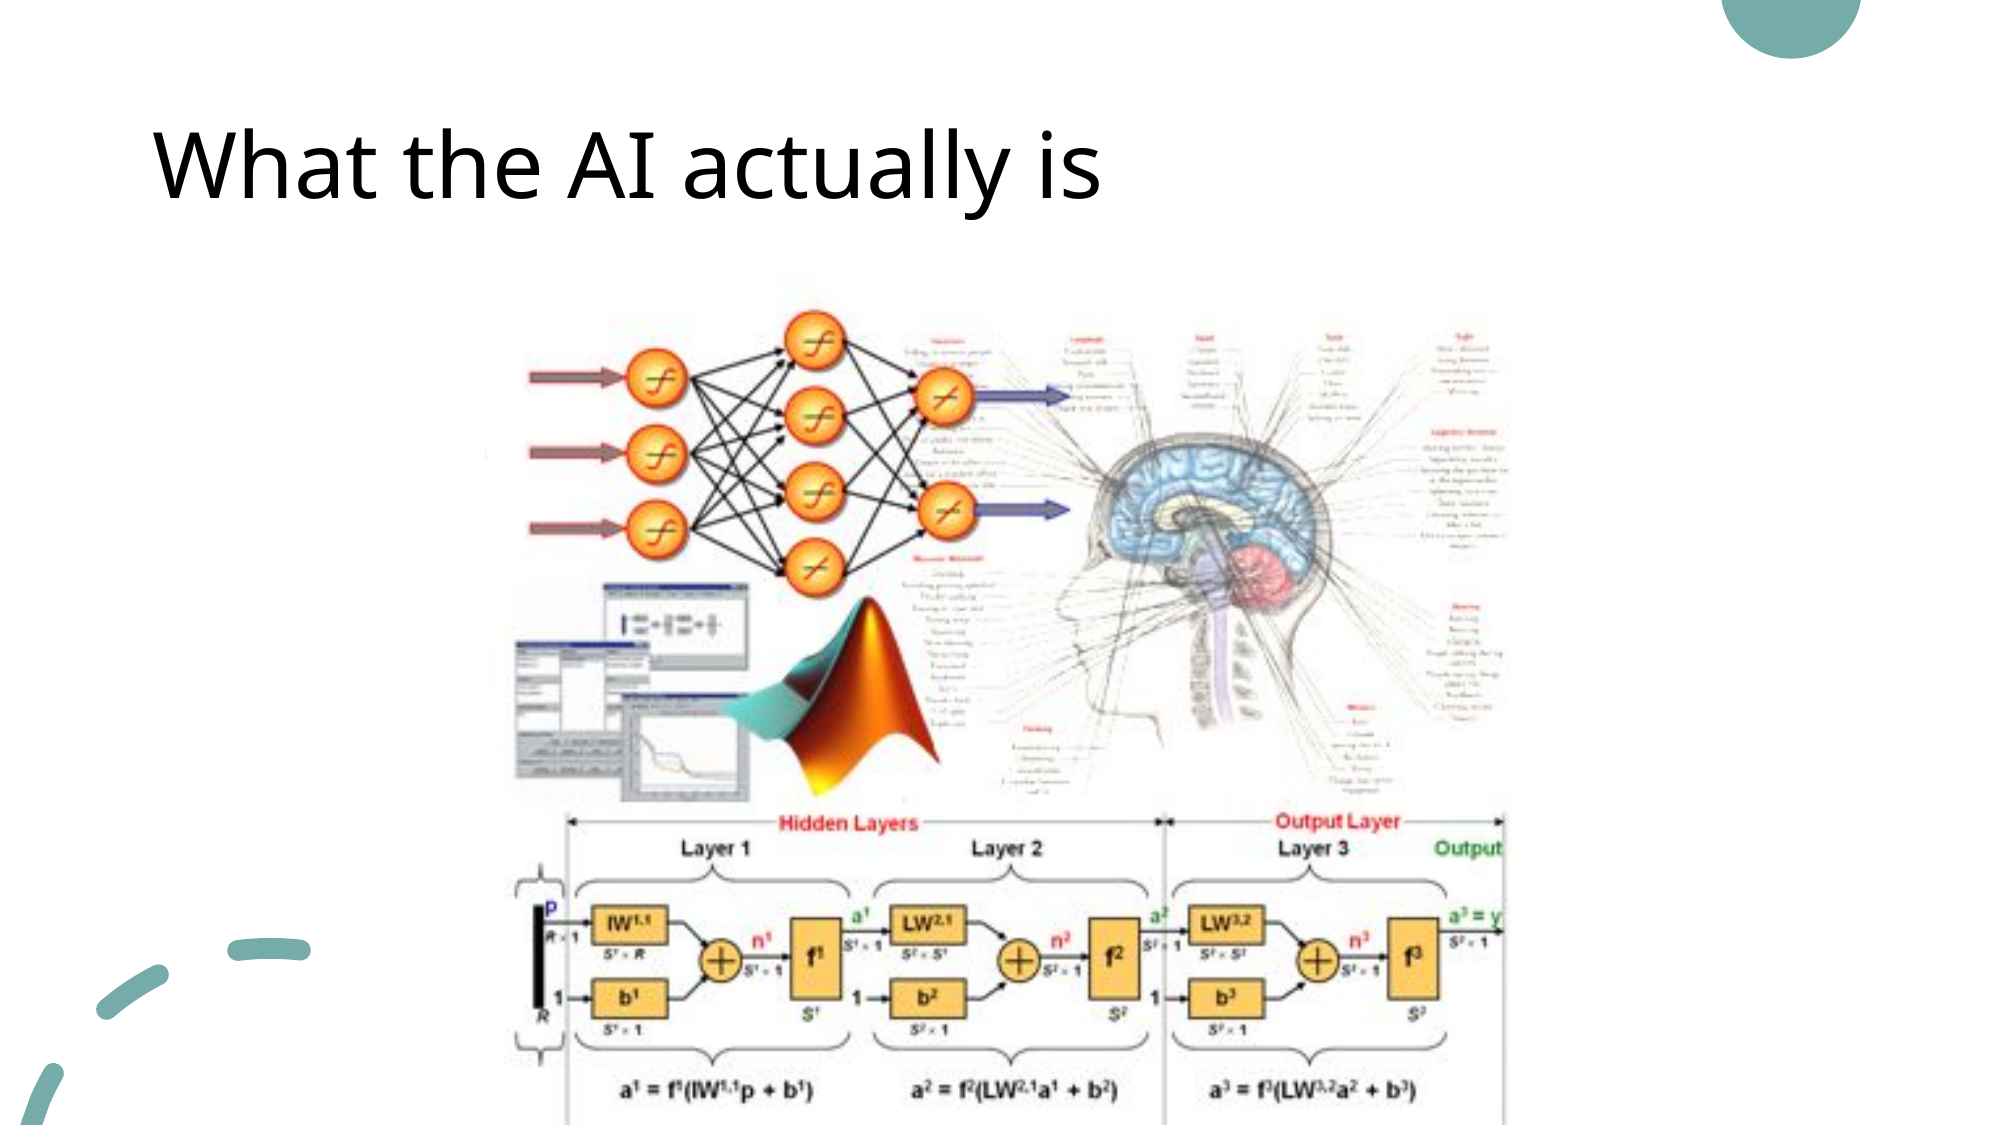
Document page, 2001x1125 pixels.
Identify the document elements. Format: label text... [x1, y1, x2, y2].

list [484, 271, 1516, 1125]
title What the AI actually is [137, 59, 1863, 278]
